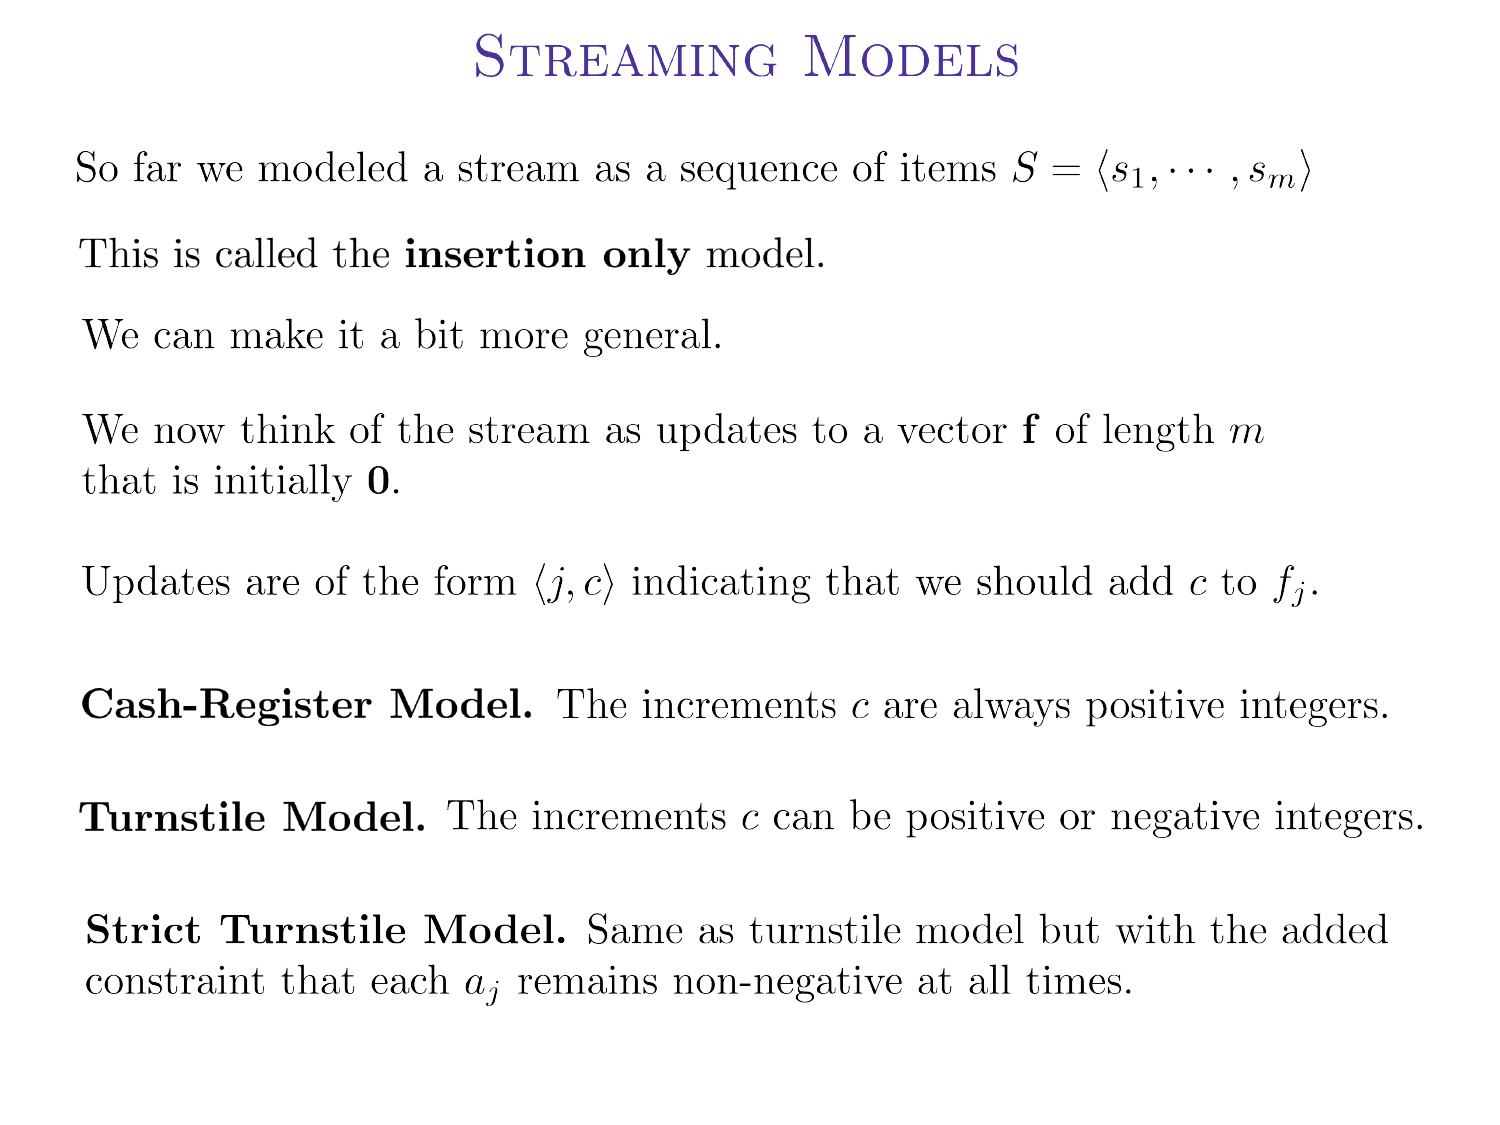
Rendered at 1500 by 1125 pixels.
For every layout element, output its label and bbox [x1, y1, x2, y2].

picture [82, 688, 531, 726]
picture [77, 149, 1310, 193]
picture [79, 800, 424, 831]
picture [82, 563, 1318, 608]
picture [557, 688, 1387, 727]
picture [79, 237, 823, 276]
picture [86, 913, 1388, 1006]
picture [82, 318, 720, 358]
picture [447, 799, 1422, 838]
picture [82, 413, 1265, 502]
picture [476, 33, 1019, 77]
